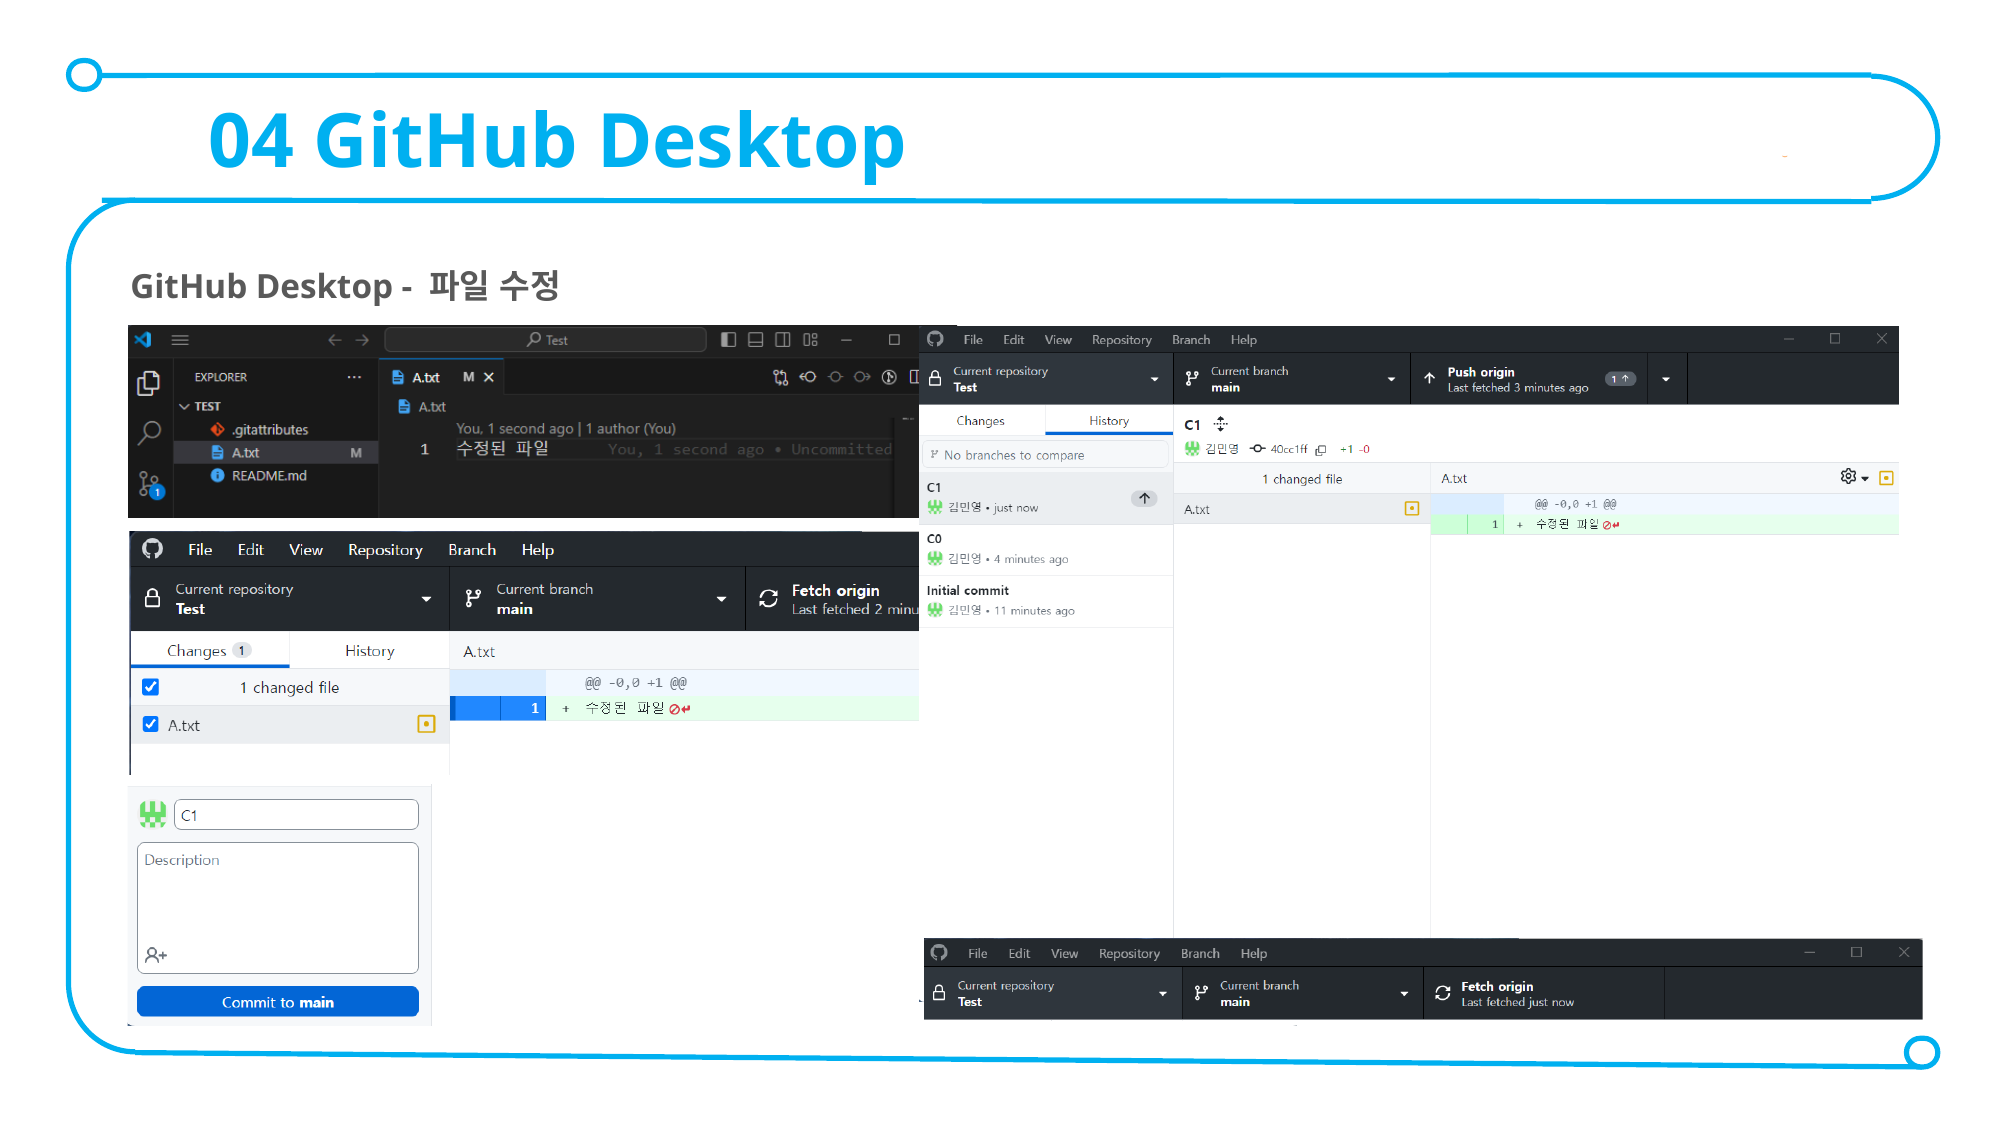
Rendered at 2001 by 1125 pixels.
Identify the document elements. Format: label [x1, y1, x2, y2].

text_box [68, 60, 1938, 1067]
picture [127, 325, 1923, 1026]
